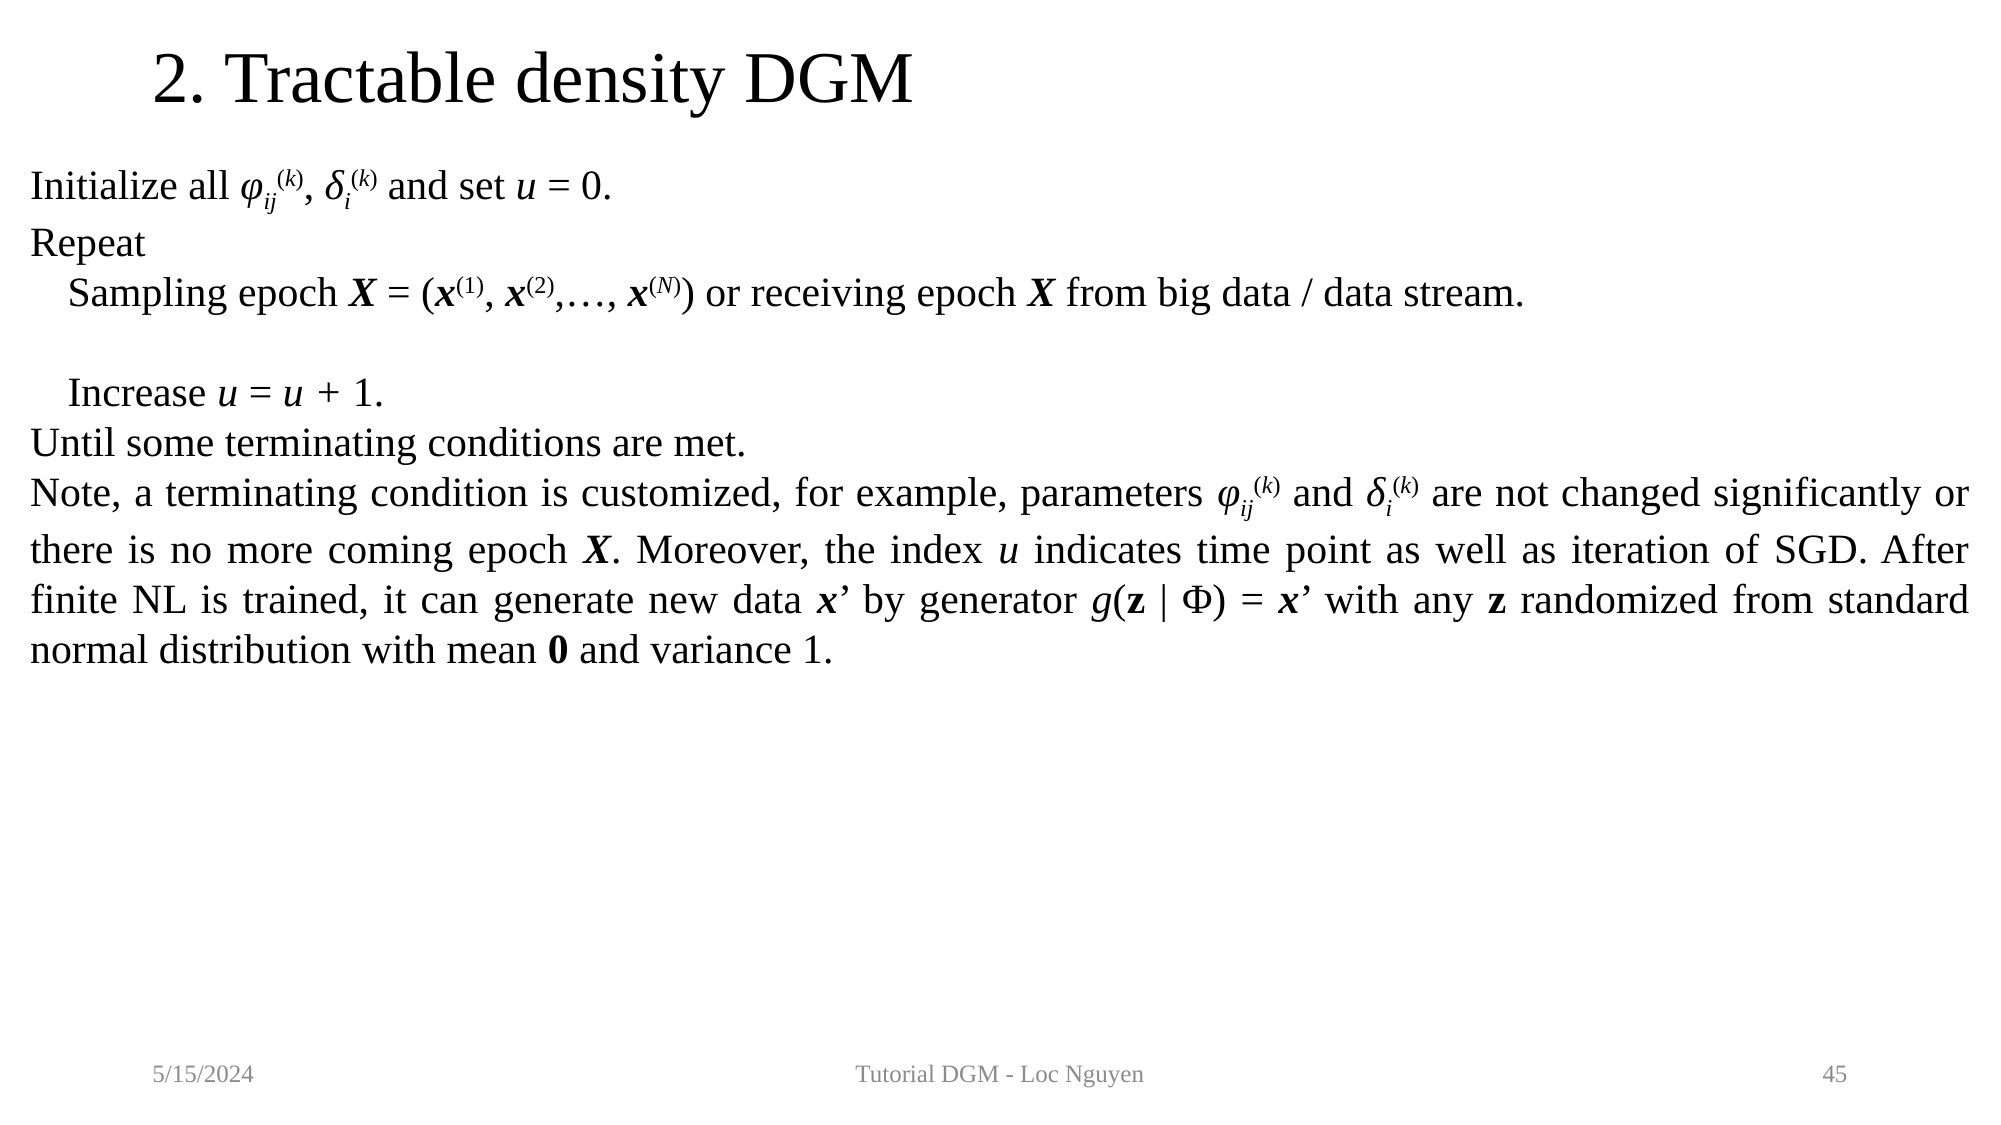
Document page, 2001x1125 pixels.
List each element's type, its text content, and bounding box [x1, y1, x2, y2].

slide_number 45 [1412, 1042, 1863, 1103]
title 2. Tractable density DGM [137, 19, 1863, 128]
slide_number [137, 1042, 588, 1103]
footer Tutorial DGM - Loc Nguyen [662, 1042, 1338, 1103]
